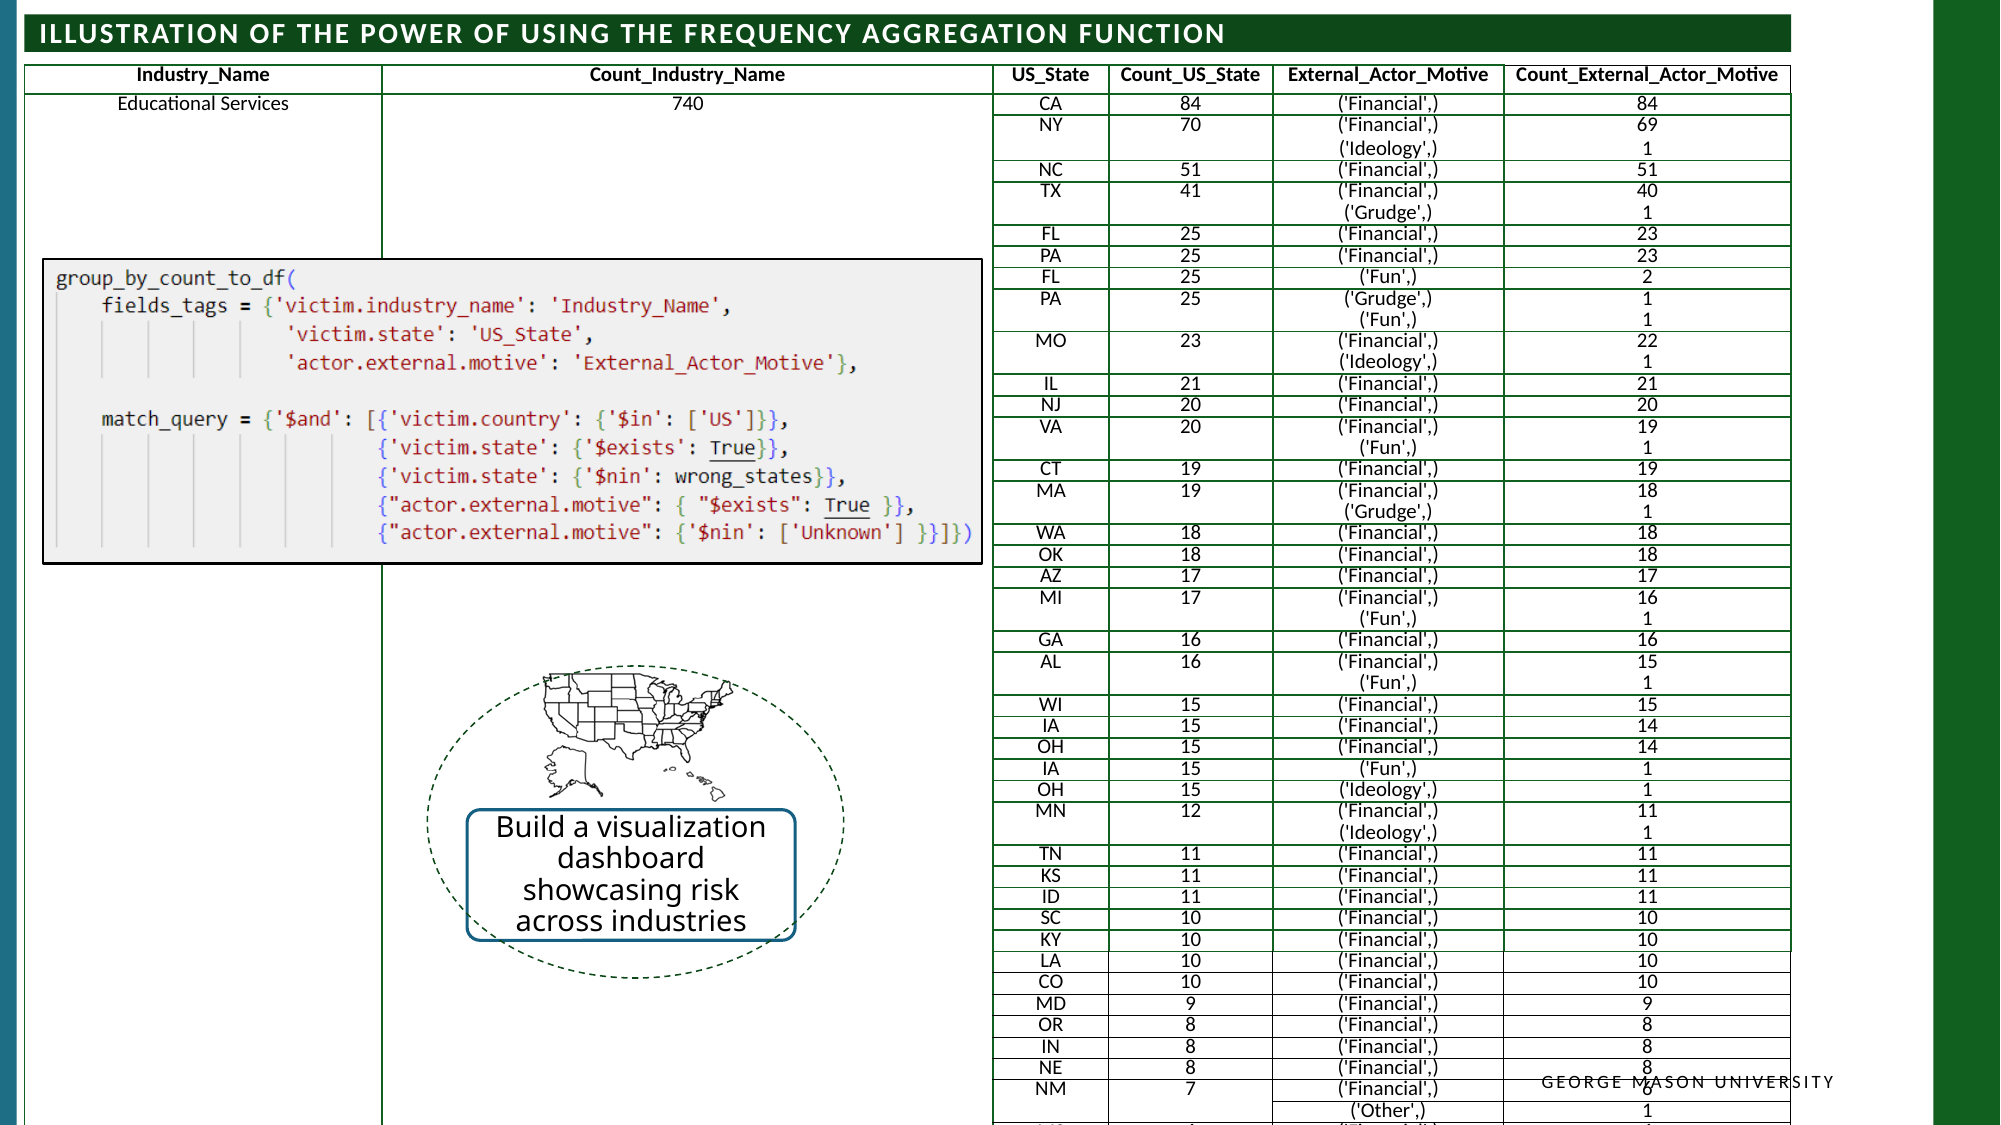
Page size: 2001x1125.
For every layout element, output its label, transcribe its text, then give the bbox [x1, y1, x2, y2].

table_cell ('Financial',) [1274, 739, 1503, 758]
table_cell 10 [1110, 910, 1272, 929]
table_cell 17 [1110, 589, 1272, 630]
table_cell 19 [1110, 461, 1272, 480]
table_header Industry_Name [25, 66, 381, 93]
table_cell 41 [1110, 183, 1272, 224]
table_cell ('Financial',) [1274, 183, 1503, 203]
table_cell AL [994, 653, 1108, 694]
text_box [427, 687, 530, 905]
table_cell 20 [1110, 397, 1272, 416]
table_cell ('Financial',) [1274, 803, 1503, 823]
table_cell MN [994, 803, 1108, 844]
table_cell ('Fun',) [1274, 268, 1503, 288]
table_cell 16 [1110, 632, 1272, 651]
table_cell 8 [1504, 1016, 1790, 1037]
table_cell ('Financial',) [1273, 952, 1503, 972]
table_cell ('Financial',) [1274, 397, 1503, 416]
table_cell 15 [1505, 653, 1790, 674]
table_cell SC [994, 910, 1108, 929]
table_cell ('Grudge',) [1274, 503, 1503, 523]
table_cell IL [994, 375, 1108, 395]
table_cell 15 [1110, 717, 1272, 737]
table_cell 25 [1110, 247, 1272, 267]
table_cell CO [994, 973, 1108, 994]
table_cell 11 [1505, 846, 1790, 865]
table_cell ('Financial',) [1274, 888, 1503, 908]
table_cell ('Financial',) [1274, 867, 1503, 887]
table_cell 2 [1505, 268, 1790, 288]
table_cell ('Fun',) [1274, 438, 1503, 459]
table_cell NM [994, 1080, 1108, 1122]
table_cell 11 [1505, 867, 1790, 887]
table_cell 17 [1110, 568, 1272, 587]
table_cell OK [994, 546, 1108, 566]
table_cell 40 [1505, 183, 1790, 203]
table_cell VA [994, 418, 1108, 459]
table_cell ('Financial',) [1274, 931, 1503, 951]
table_cell 1 [1505, 503, 1790, 523]
table_cell ('Financial',) [1274, 717, 1503, 737]
table_cell 1 [1505, 290, 1790, 310]
table_cell 18 [1505, 525, 1790, 544]
table_header US_State [994, 66, 1108, 93]
table_cell 15 [1110, 739, 1272, 758]
table_cell PA [994, 247, 1108, 267]
table_cell 19 [1505, 461, 1790, 480]
table_cell 84 [1505, 95, 1790, 114]
table_cell ('Financial',) [1274, 418, 1503, 438]
table_cell 69 [1505, 116, 1790, 139]
text_box [526, 955, 745, 979]
table_cell 1 [1504, 1102, 1790, 1122]
table_cell 23 [1110, 332, 1272, 373]
table_cell GA [994, 632, 1108, 651]
table_cell 10 [1504, 952, 1790, 972]
table_cell OR [994, 1016, 1108, 1037]
table_cell ('Financial',) [1273, 973, 1503, 994]
table_cell 19 [1110, 482, 1272, 523]
table_cell 11 [1110, 888, 1272, 908]
table_cell 1 [1505, 760, 1790, 780]
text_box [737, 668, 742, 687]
table_cell 10 [1505, 910, 1790, 929]
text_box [466, 809, 796, 941]
table_cell CA [994, 95, 1108, 114]
table_cell 8 [1109, 1059, 1272, 1079]
table_cell IA [994, 717, 1108, 737]
table_cell ID [994, 888, 1108, 908]
table_cell MA [994, 482, 1108, 523]
table_cell 8 [1504, 1038, 1790, 1058]
table_cell ('Ideology',) [1274, 353, 1503, 373]
table_cell TX [994, 183, 1108, 224]
table_cell ('Grudge',) [1274, 290, 1503, 310]
table_cell ('Fun',) [1274, 674, 1503, 694]
table_cell 1 [1505, 203, 1790, 224]
table_cell 15 [1110, 696, 1272, 716]
table_cell 18 [1110, 546, 1272, 566]
table_cell ('Financial',) [1274, 461, 1503, 480]
table_cell 12 [1110, 803, 1272, 844]
table_cell Educational Services [25, 95, 381, 1125]
table_cell ('Financial',) [1274, 696, 1503, 716]
table_cell 23 [1505, 247, 1790, 267]
table_cell 70 [1110, 116, 1272, 160]
table_cell ('Other',) [1273, 1102, 1503, 1122]
table_cell ('Financial',) [1273, 1016, 1503, 1037]
table_cell ('Financial',) [1274, 546, 1503, 566]
table_cell 14 [1505, 739, 1790, 758]
list ILLUSTRATION OF THE POWER OF USING THE FREQUENCY AGGREGATION FUNCTION [24, 14, 1792, 52]
table_cell WA [994, 525, 1108, 544]
table_cell ('Financial',) [1274, 910, 1503, 929]
table_cell 51 [1110, 161, 1272, 181]
table_cell 11 [1110, 846, 1272, 865]
table_cell 15 [1110, 781, 1272, 801]
table_header Count_Industry_Name [383, 66, 992, 93]
table_cell ('Ideology',) [1274, 139, 1503, 160]
table_cell 10 [1504, 973, 1790, 994]
table_cell 9 [1504, 995, 1790, 1015]
table_cell CT [994, 461, 1108, 480]
table_cell 9 [1109, 995, 1272, 1015]
table_cell 21 [1110, 375, 1272, 395]
table_cell ('Financial',) [1274, 653, 1503, 674]
table_cell 10 [1110, 931, 1272, 951]
table_cell 10 [1109, 973, 1272, 994]
table_cell ('Financial',) [1274, 589, 1503, 610]
table_cell 14 [1505, 717, 1790, 737]
table_cell AZ [994, 568, 1108, 587]
table_cell 16 [1110, 653, 1272, 694]
table_cell 23 [1505, 226, 1790, 245]
table_cell 17 [1505, 568, 1790, 587]
table_cell 8 [1109, 1016, 1272, 1037]
table_cell 25 [1110, 290, 1272, 331]
table_cell FL [994, 226, 1108, 245]
table_cell 11 [1505, 803, 1790, 823]
table_header Count_External_Actor_Motive [1505, 66, 1790, 93]
table_cell ('Financial',) [1274, 95, 1503, 114]
table_cell 18 [1505, 546, 1790, 566]
table_cell 7 [1109, 1080, 1272, 1122]
table_cell 740 [383, 95, 992, 1125]
table_cell NJ [994, 397, 1108, 416]
table_header External_Actor_Motive [1274, 66, 1503, 93]
table_cell 11 [1110, 867, 1272, 887]
text_box [744, 688, 844, 915]
table_cell KY [994, 931, 1108, 951]
table_cell ('Ideology',) [1274, 781, 1503, 801]
table_cell MO [994, 332, 1108, 373]
table_cell 19 [1505, 418, 1790, 438]
table_cell PA [994, 290, 1108, 331]
table_cell 1 [1505, 310, 1790, 331]
table_cell ('Financial',) [1274, 332, 1503, 353]
table_cell 1 [1505, 610, 1790, 630]
table_cell ('Financial',) [1274, 116, 1503, 139]
table_cell ('Financial',) [1273, 1080, 1503, 1101]
table_cell 1 [1505, 674, 1790, 694]
table_cell MI [994, 589, 1108, 630]
table_cell KS [994, 867, 1108, 887]
table_cell ('Financial',) [1274, 482, 1503, 503]
table_cell ('Financial',) [1274, 525, 1503, 544]
table_cell 10 [1109, 952, 1272, 972]
table_cell IN [994, 1038, 1108, 1058]
table_cell NY [994, 116, 1108, 160]
table_cell OH [994, 739, 1108, 758]
table_cell ('Financial',) [1274, 846, 1503, 865]
table_cell ('Financial',) [1273, 995, 1503, 1015]
table_cell 16 [1505, 589, 1790, 610]
table_cell ('Financial',) [1274, 375, 1503, 395]
table_cell 22 [1505, 332, 1790, 353]
table_cell 20 [1505, 397, 1790, 416]
table_cell 10 [1505, 931, 1790, 951]
table_cell 8 [1109, 1038, 1272, 1058]
table_cell IA [994, 760, 1108, 780]
table_cell 20 [1110, 418, 1272, 459]
table_cell 21 [1505, 375, 1790, 395]
table_cell FL [994, 268, 1108, 288]
table_cell LA [994, 952, 1108, 972]
table_cell 1 [1505, 353, 1790, 373]
table_cell NE [994, 1059, 1108, 1079]
table_cell ('Fun',) [1274, 760, 1503, 780]
table_cell ('Financial',) [1274, 161, 1503, 181]
table_cell 1 [1505, 139, 1790, 160]
table_cell ('Financial',) [1274, 226, 1503, 245]
table_cell ('Financial',) [1274, 247, 1503, 267]
picture [44, 259, 982, 563]
table_cell 1 [1505, 781, 1790, 801]
table_cell 51 [1505, 161, 1790, 181]
table_cell 84 [1110, 95, 1272, 114]
table_cell ('Fun',) [1274, 610, 1503, 630]
table_cell 1 [1505, 438, 1790, 459]
table_cell 25 [1110, 226, 1272, 245]
table_cell 25 [1110, 268, 1272, 288]
table_cell 1 [1505, 823, 1790, 844]
table_cell NC [994, 161, 1108, 181]
table_cell ('Grudge',) [1274, 203, 1503, 224]
table_cell 15 [1505, 696, 1790, 716]
table_cell WI [994, 696, 1108, 716]
table_cell OH [994, 781, 1108, 801]
table_cell MD [994, 995, 1108, 1015]
table_cell ('Financial',) [1273, 1059, 1503, 1079]
table_cell 11 [1505, 888, 1790, 908]
table_cell TN [994, 846, 1108, 865]
table_cell ('Financial',) [1273, 1038, 1503, 1058]
table_cell ('Financial',) [1274, 568, 1503, 587]
table_cell ('Financial',) [1274, 632, 1503, 651]
table_cell 8 [1504, 1059, 1790, 1079]
picture [537, 663, 737, 808]
table_cell ('Ideology',) [1274, 823, 1503, 844]
table_cell ('Fun',) [1274, 310, 1503, 331]
table_cell 16 [1505, 632, 1790, 651]
table_cell 6 [1504, 1080, 1790, 1101]
table_cell 15 [1110, 760, 1272, 780]
table_cell 18 [1505, 482, 1790, 503]
table_cell 18 [1110, 525, 1272, 544]
table_header Count_US_State [1110, 66, 1272, 93]
